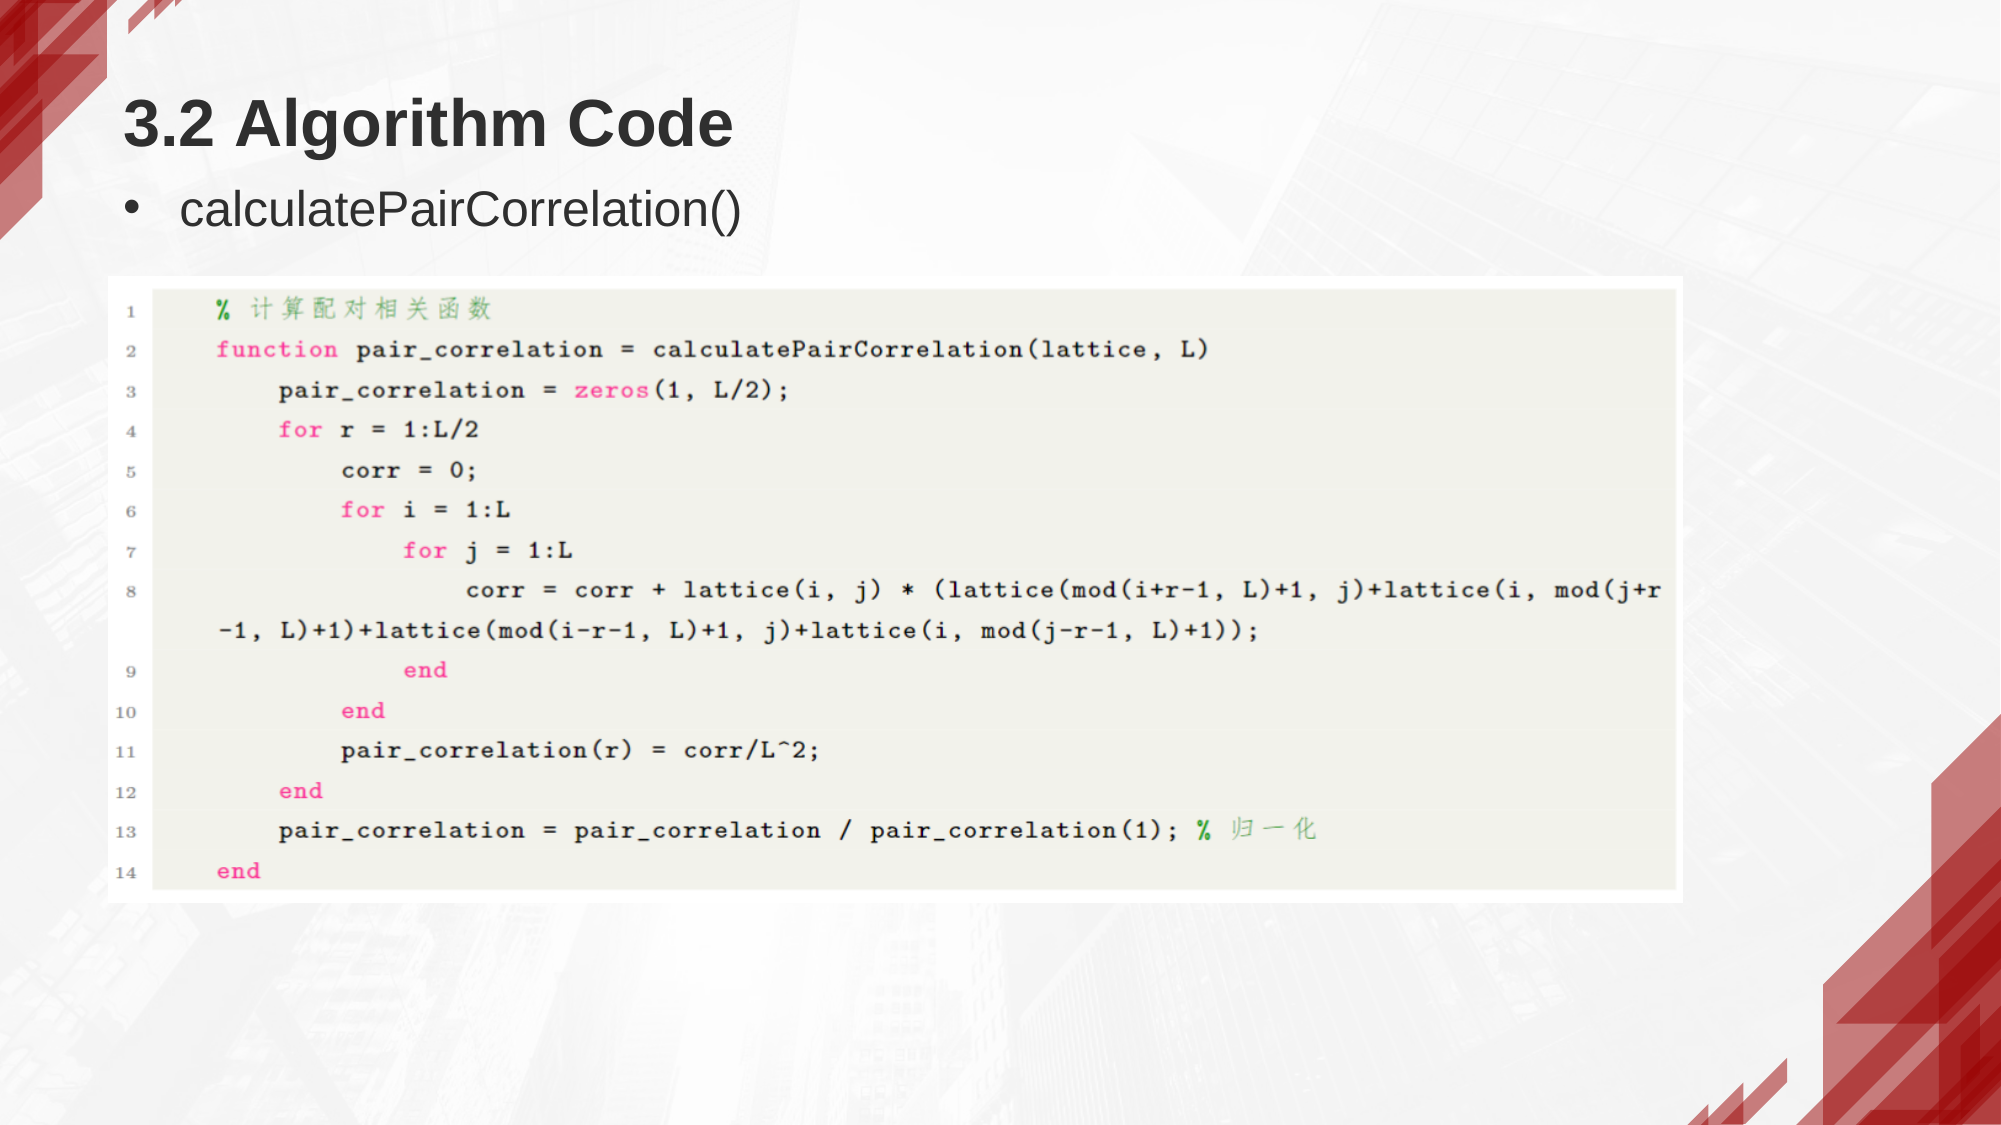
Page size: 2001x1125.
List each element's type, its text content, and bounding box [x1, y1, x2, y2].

title 3.2 Algorithm Code [108, 0, 1890, 169]
slide_number [1452, 1056, 1890, 1092]
picture [108, 276, 1683, 903]
text_box calculatePairCorrelation() [108, 168, 1665, 244]
